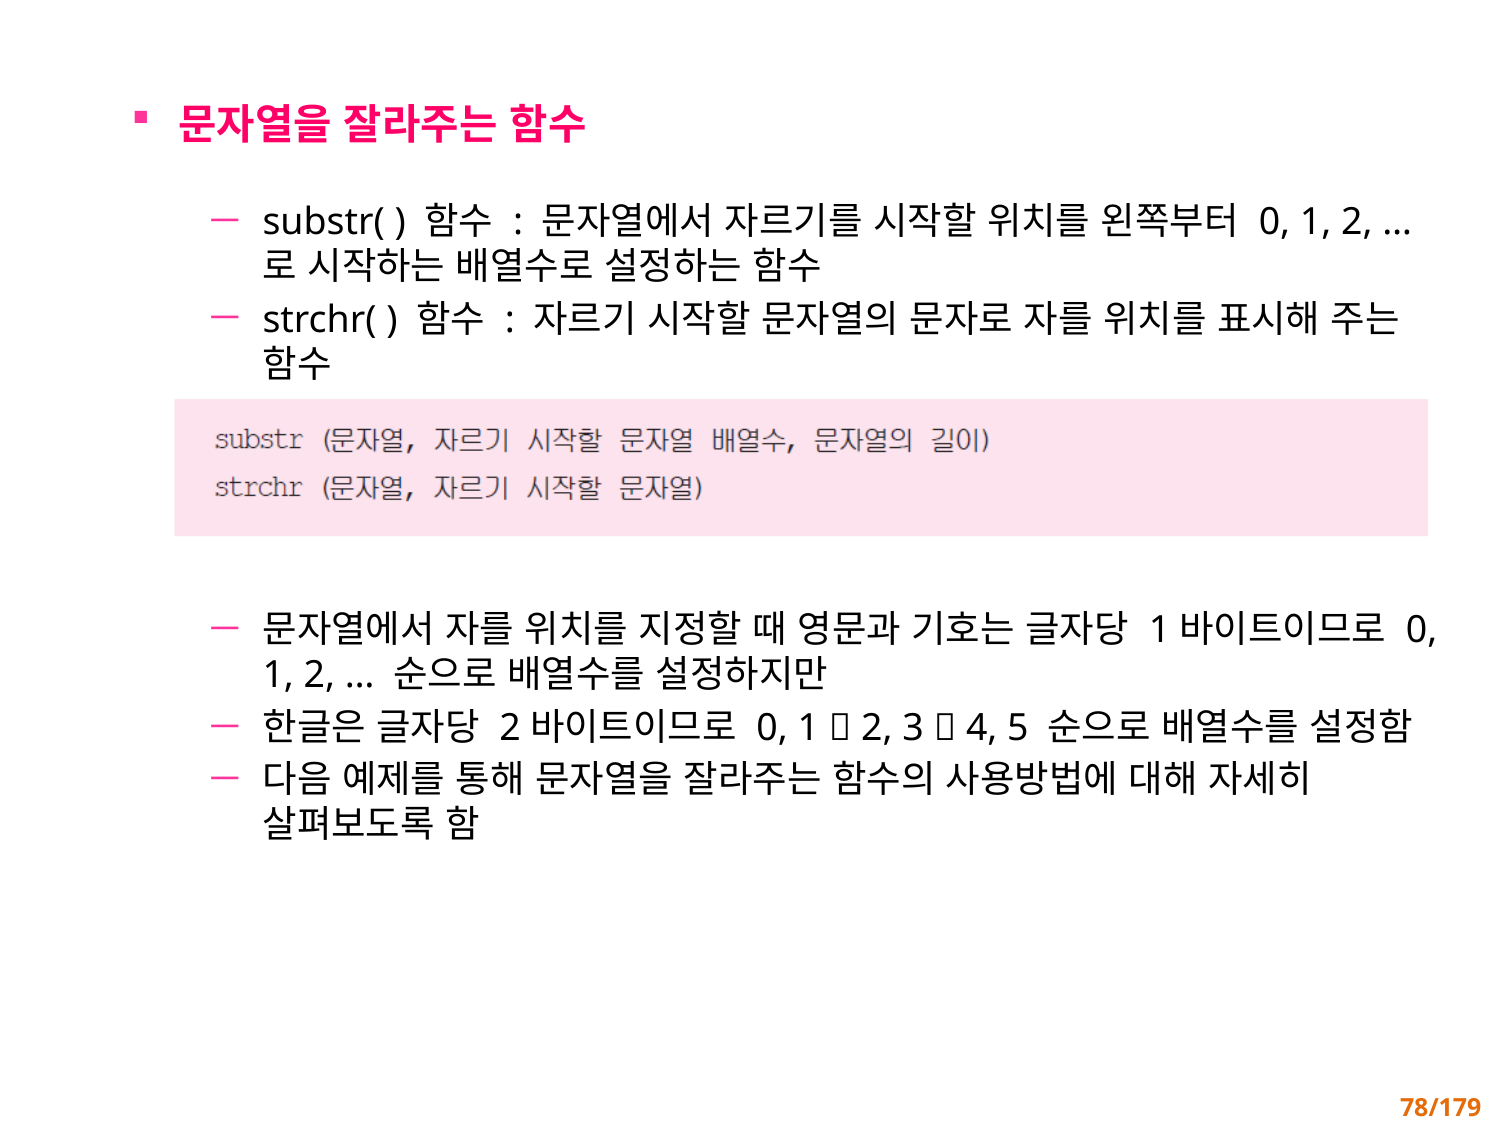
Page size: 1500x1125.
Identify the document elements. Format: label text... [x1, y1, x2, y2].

picture [159, 385, 1442, 544]
text_box 문자열에서 자를 위치를 지정할 때 영문과 기호는 글자당 1바이트이므로 0, 1, 2, … 순으로 배열수를 설정하지만 한글은 글자당 2바이트이므로 0, 1  2, 3  4, 5 순으로 배열수를 설정함 다음 예제를 통해 문자열을 잘라주는 함수의 사용방법에 대해 자세히 살펴보도록 함 [41, 597, 1459, 941]
list 문자열을 잘라주는 함수 substr( ) 함수 : 문자열에서 자르기를 시작할 위치를 왼쪽부터 0, 1, 2, … 로 시작하는 배열수로 설정하는 함수 strchr( ) 함수 : 자르기 시작할 문자열의 문자로 자를 위치를 표시해 주는 함수 [41, 90, 1459, 398]
